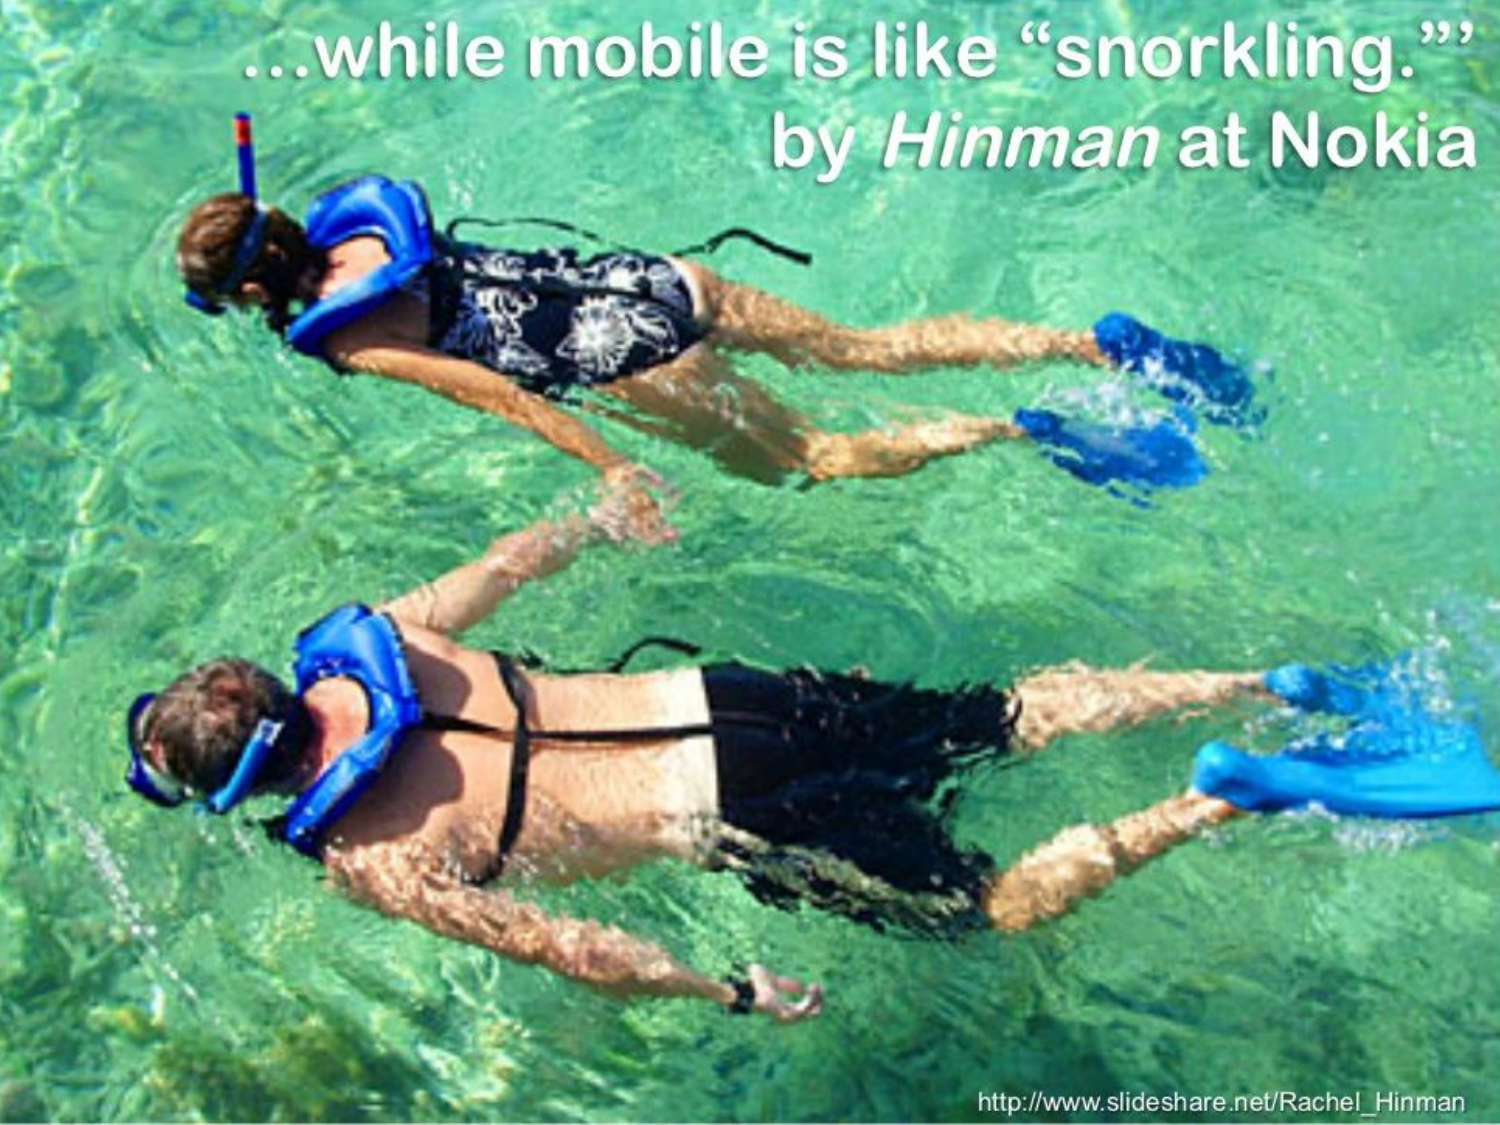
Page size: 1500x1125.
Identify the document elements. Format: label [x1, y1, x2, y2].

text_box [0, 0, 1500, 1125]
